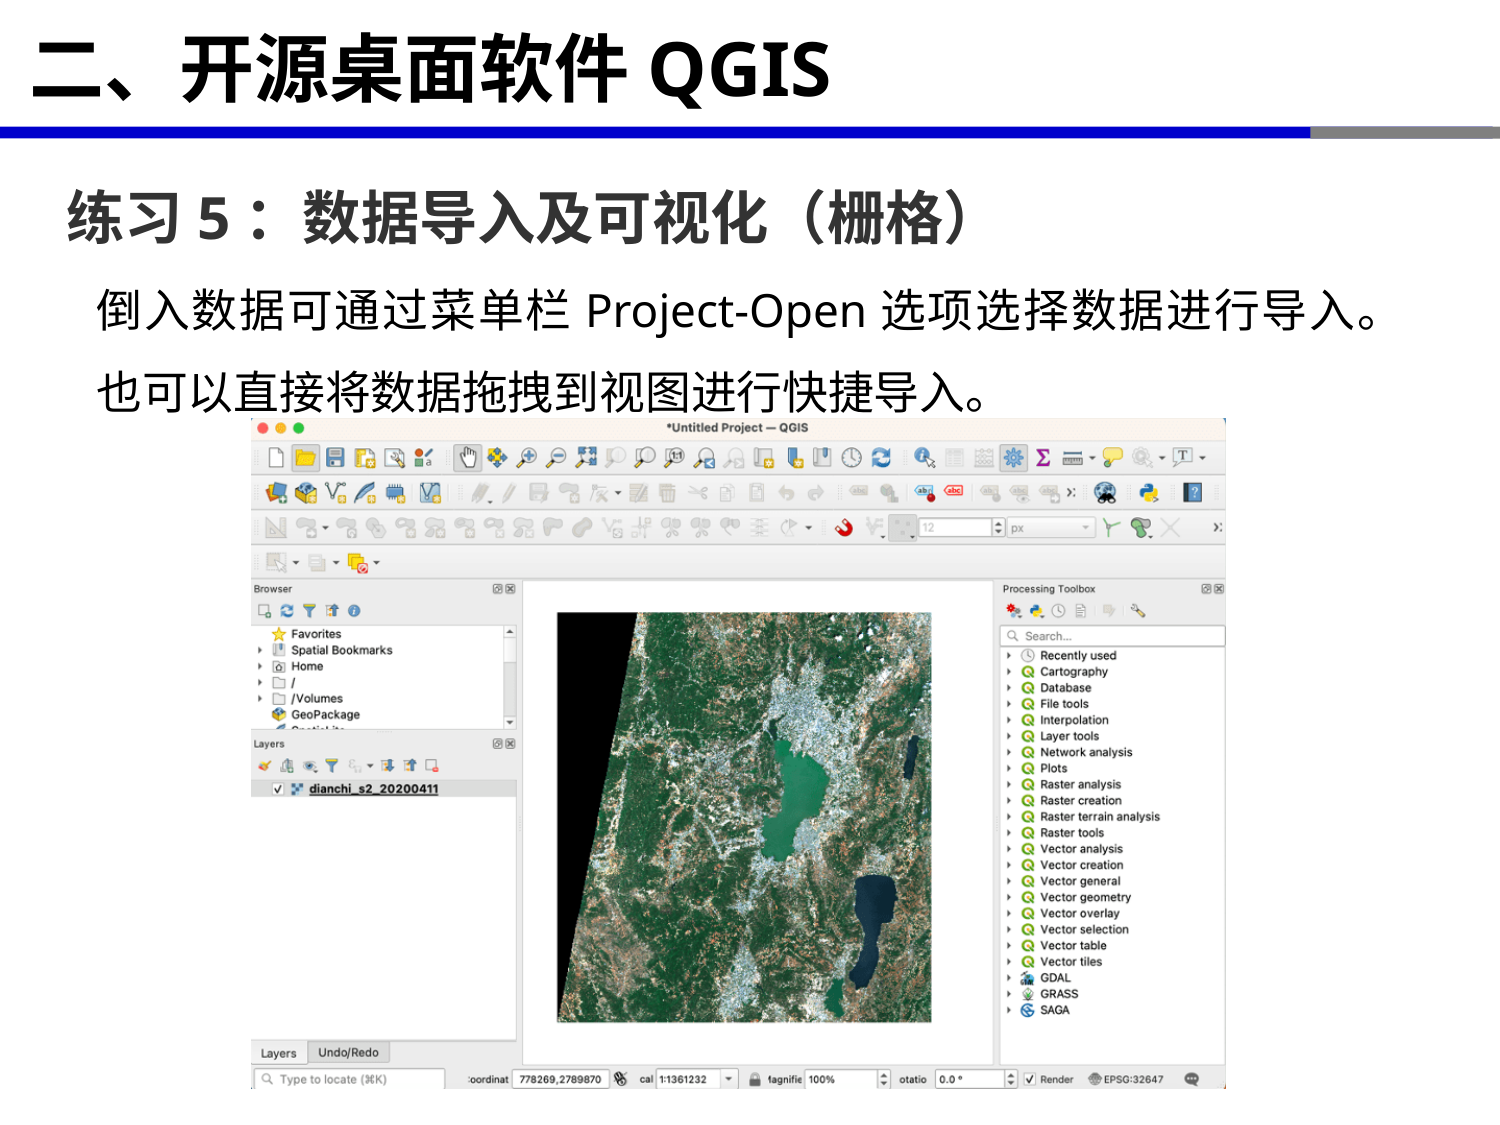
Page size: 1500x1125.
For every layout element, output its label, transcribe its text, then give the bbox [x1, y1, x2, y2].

text_box 倒入数据可通过菜单栏Project-Open选项选择数据进行导入。也可以直接将数据拖拽到视图进行快捷导入。 [81, 246, 1419, 427]
picture [251, 417, 1227, 1090]
title 二、开源桌面软件QGIS [0, 1, 1479, 132]
text_box 练习5：数据导入及可视化（栅格） [52, 138, 1448, 259]
